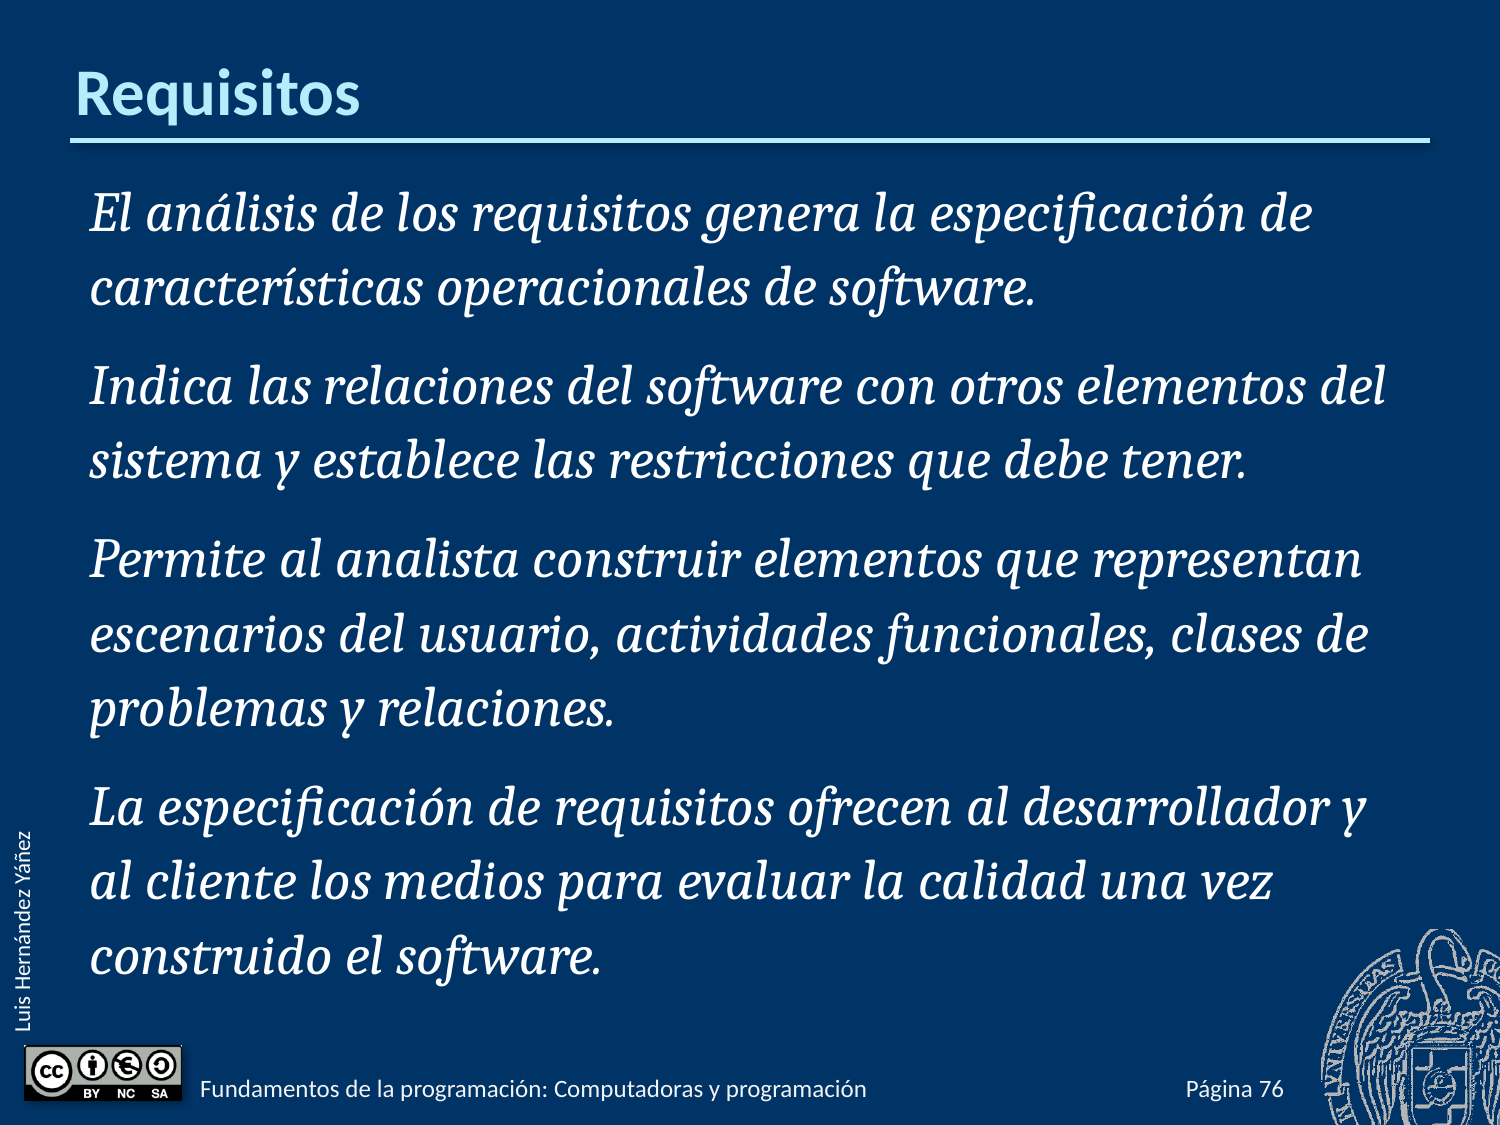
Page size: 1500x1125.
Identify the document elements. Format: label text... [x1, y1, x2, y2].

footer Fundamentos de la programación: Computadoras y programación [200, 1042, 1114, 1103]
picture [1321, 929, 1500, 1125]
slide_number Página 76 [1136, 1042, 1285, 1103]
list El análisis de los requisitos genera la especificación de características operacionales de software. Indica las relaciones del software con otros elementos del sistema y establece las restricciones que debe tener. Permite al analista construir elementos que representan escenarios del usuario, actividades funcionales, clases de problemas y relaciones. La especificación de requisitos ofrecen al desarrollador y al cliente los medios para evaluar la calidad una vez construido el software. [75, 160, 1425, 1000]
title Requisitos [75, 46, 1425, 129]
picture [24, 1045, 182, 1101]
